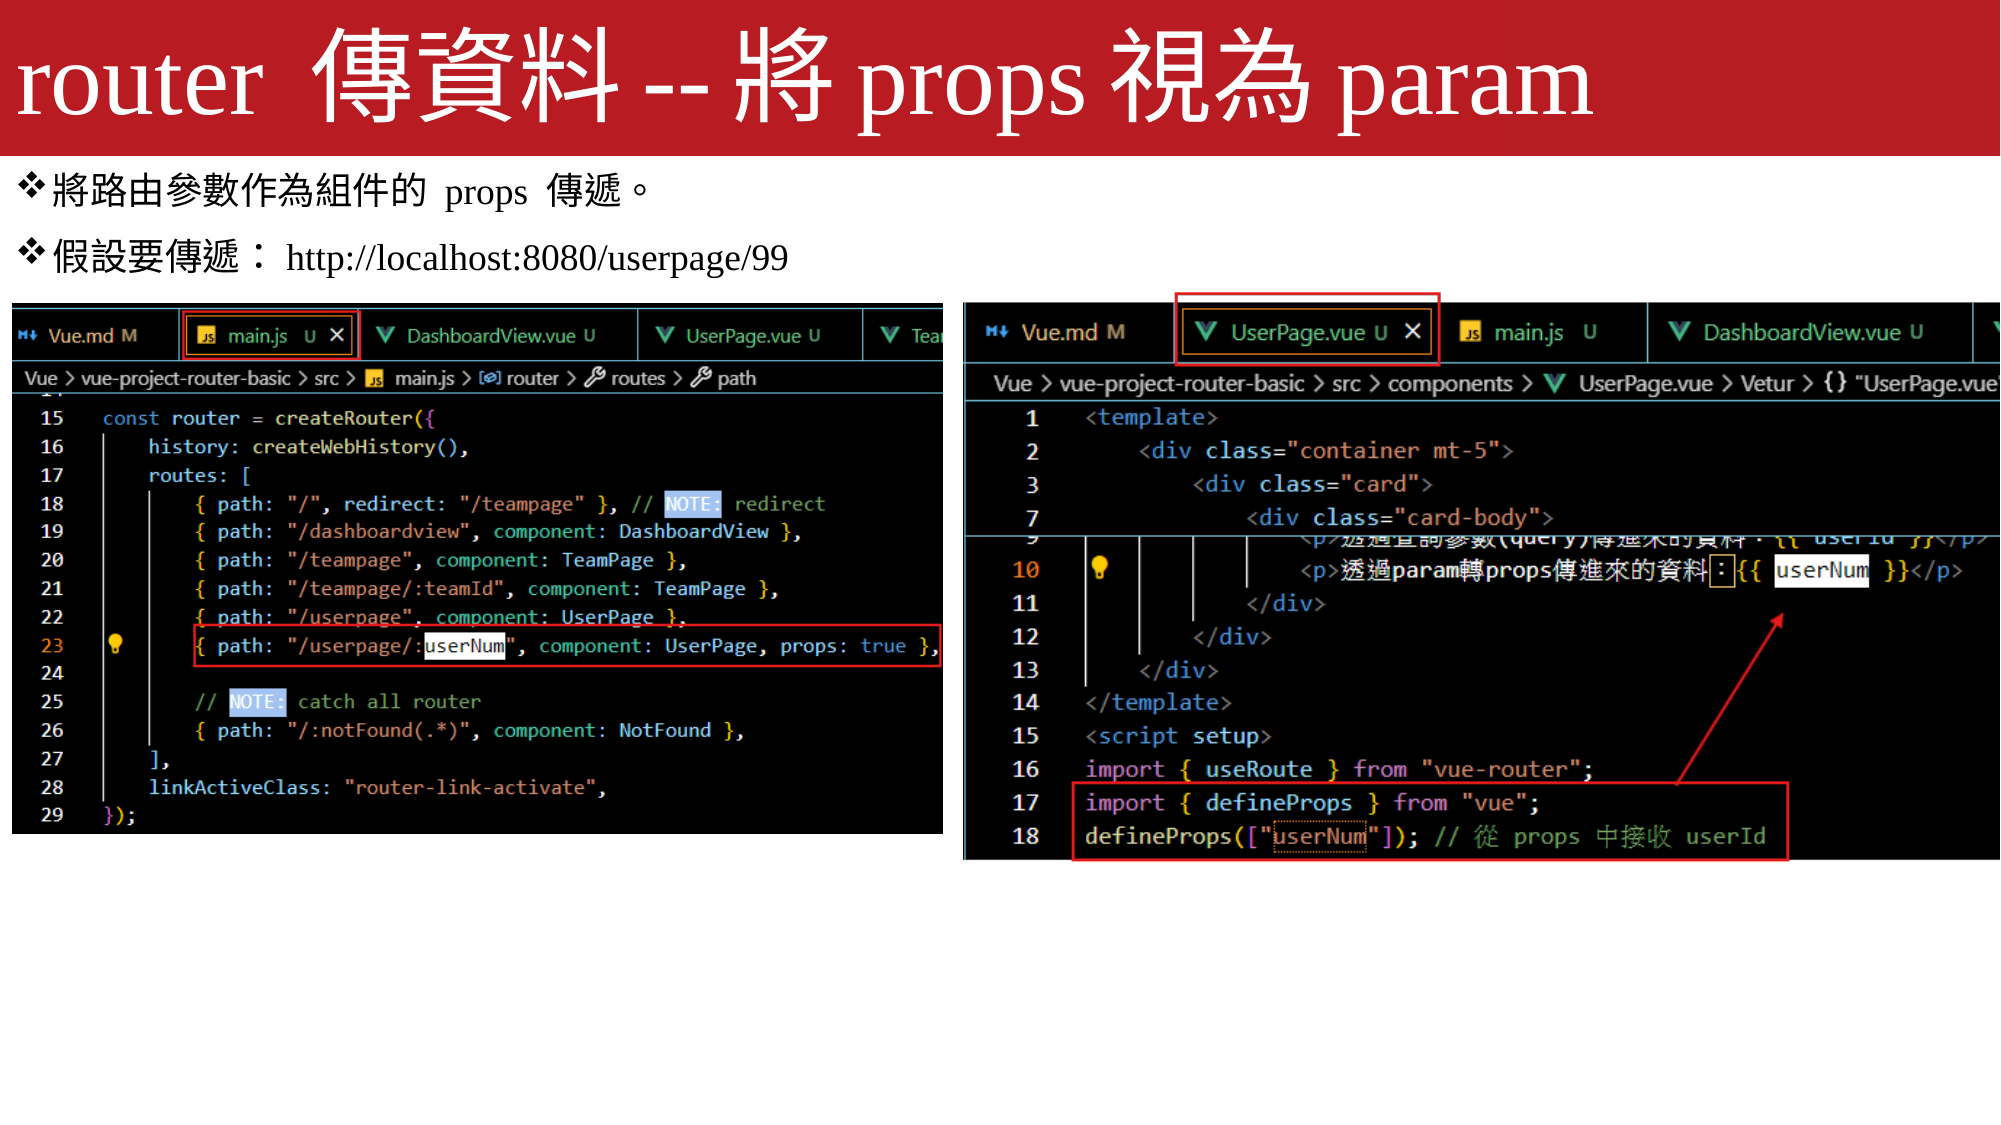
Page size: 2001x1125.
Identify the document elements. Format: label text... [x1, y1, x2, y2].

picture [962, 291, 2000, 863]
list 將路由參數作為組件的 props 傳遞。 假設要傳遞：http://localhost:8080/userpage/99 [0, 159, 1988, 987]
picture [12, 303, 943, 834]
title router 傳資料--將props視為param [1, 0, 1727, 156]
